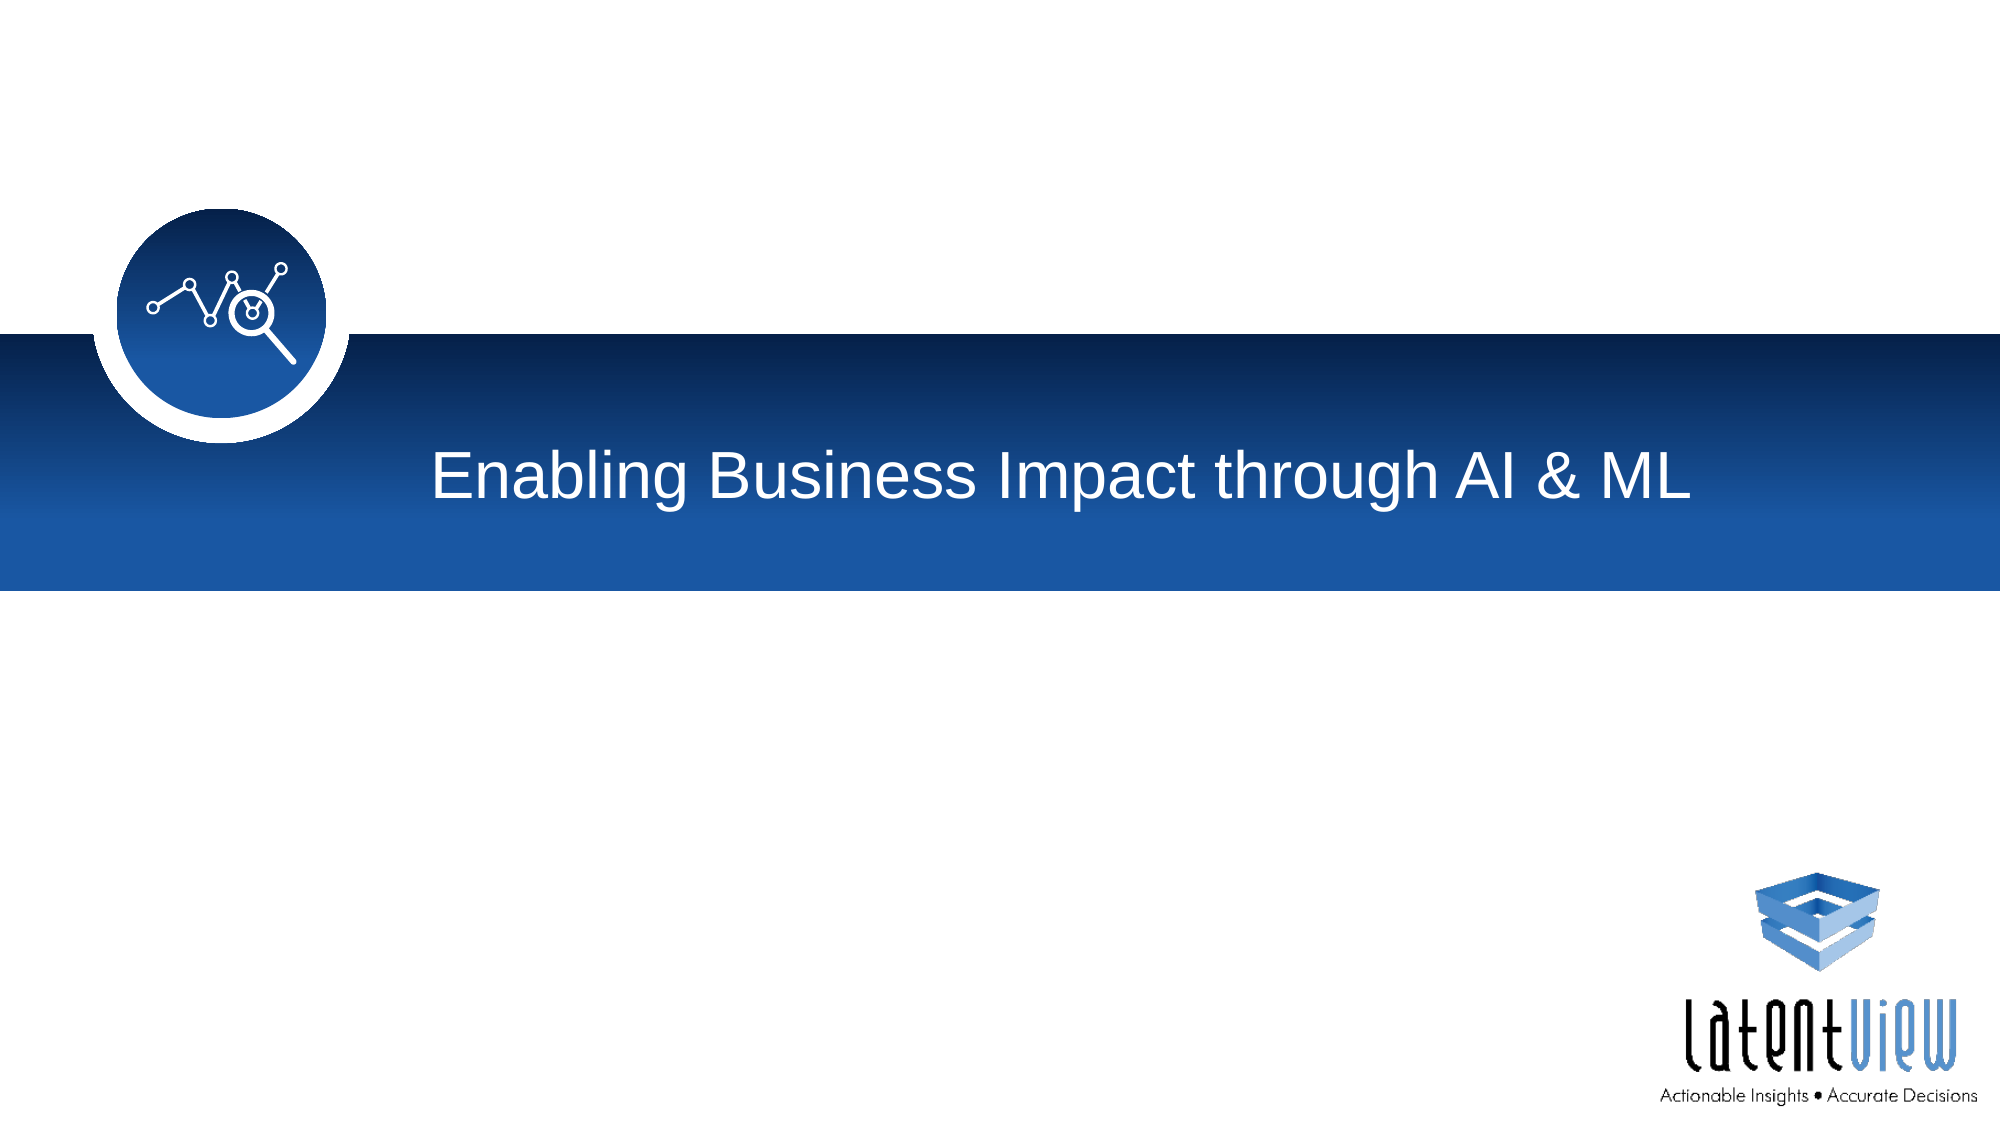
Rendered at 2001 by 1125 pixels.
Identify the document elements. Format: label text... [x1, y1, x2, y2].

list Enabling Business Impact through AI & ML [347, 396, 1777, 547]
picture [1610, 841, 2001, 1125]
